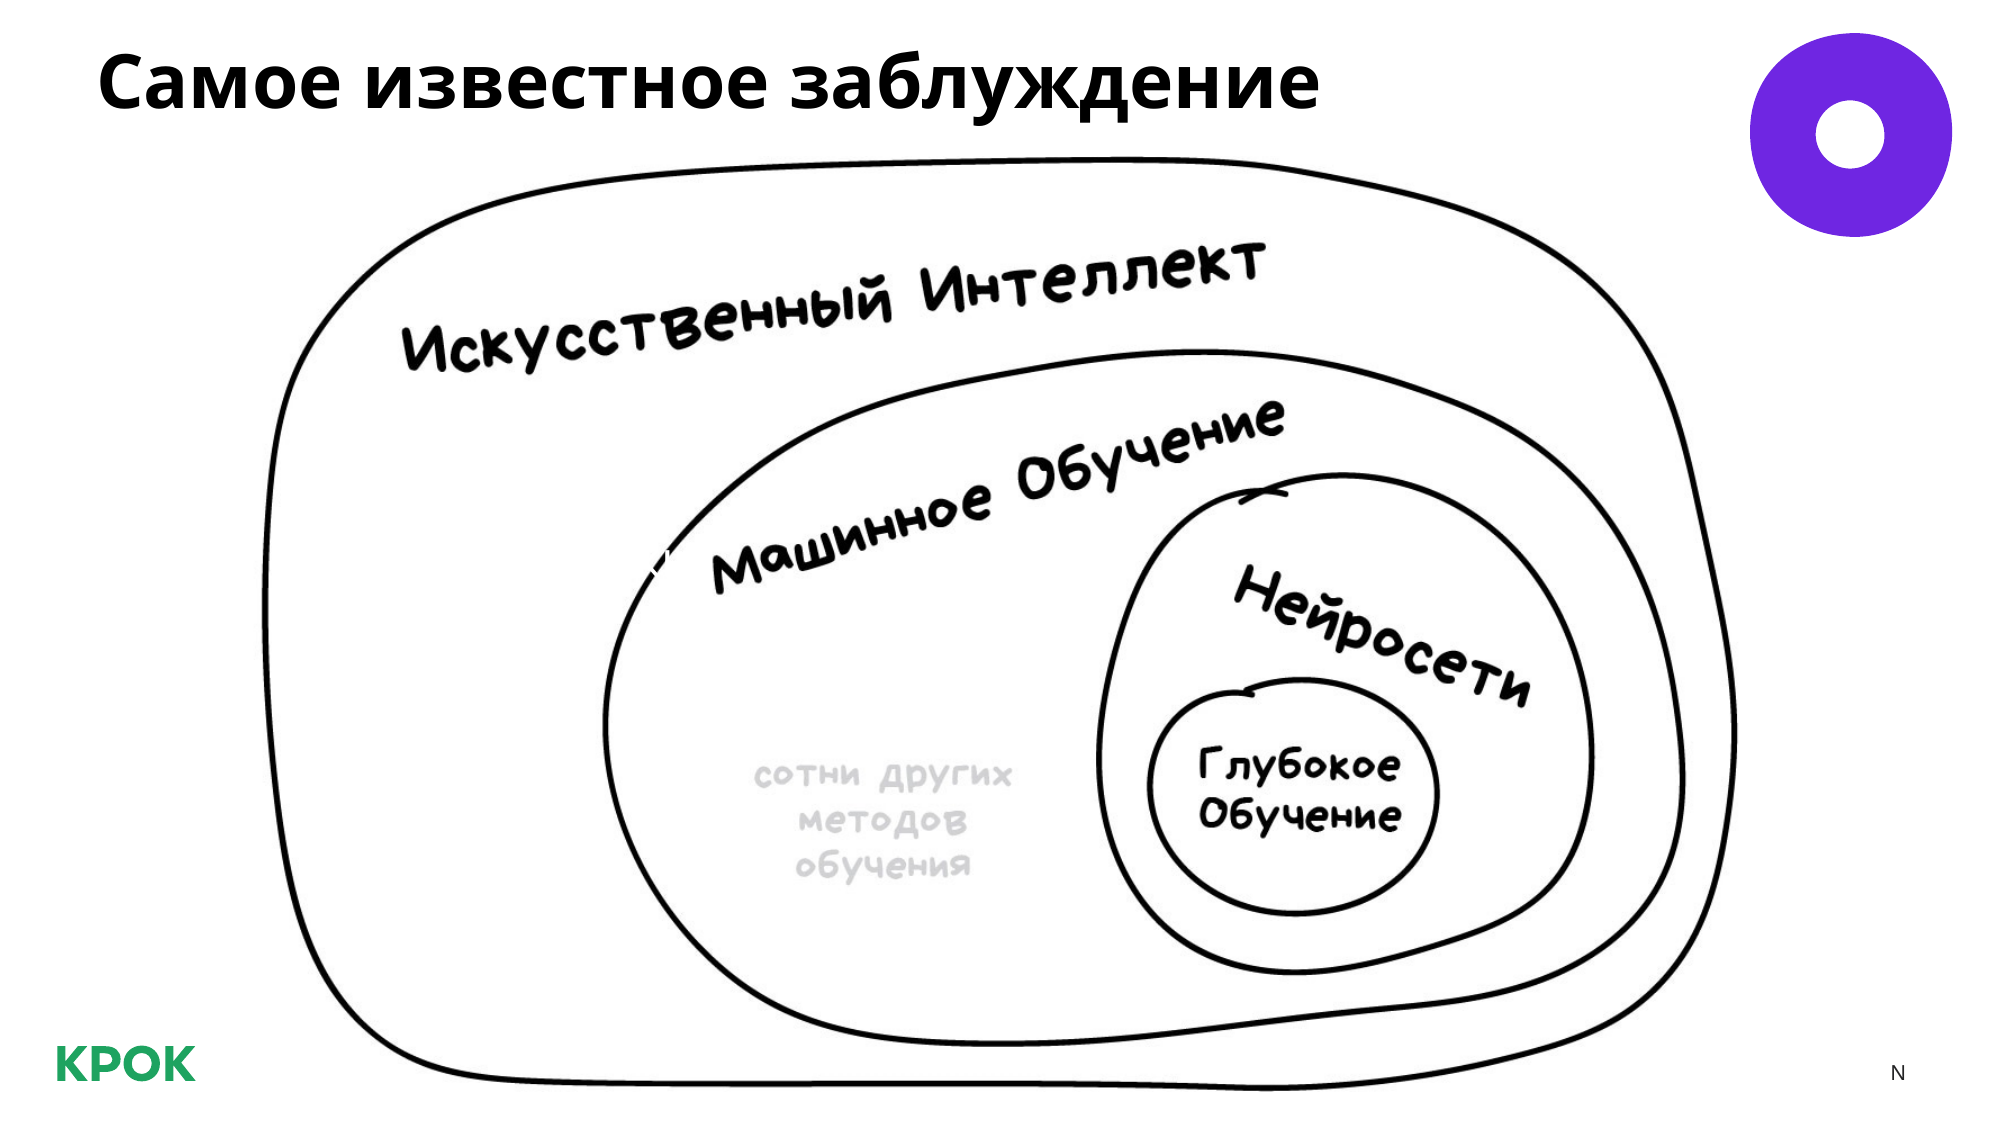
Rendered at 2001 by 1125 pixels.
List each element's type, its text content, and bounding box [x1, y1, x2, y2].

text_box N [1890, 1052, 1907, 1092]
text_box [57, 1046, 88, 1081]
text_box [91, 1046, 110, 1081]
text_box [1750, 33, 1953, 231]
title Самое известное заблуждение [96, 43, 1805, 126]
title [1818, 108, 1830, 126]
picture [110, 156, 1890, 1092]
